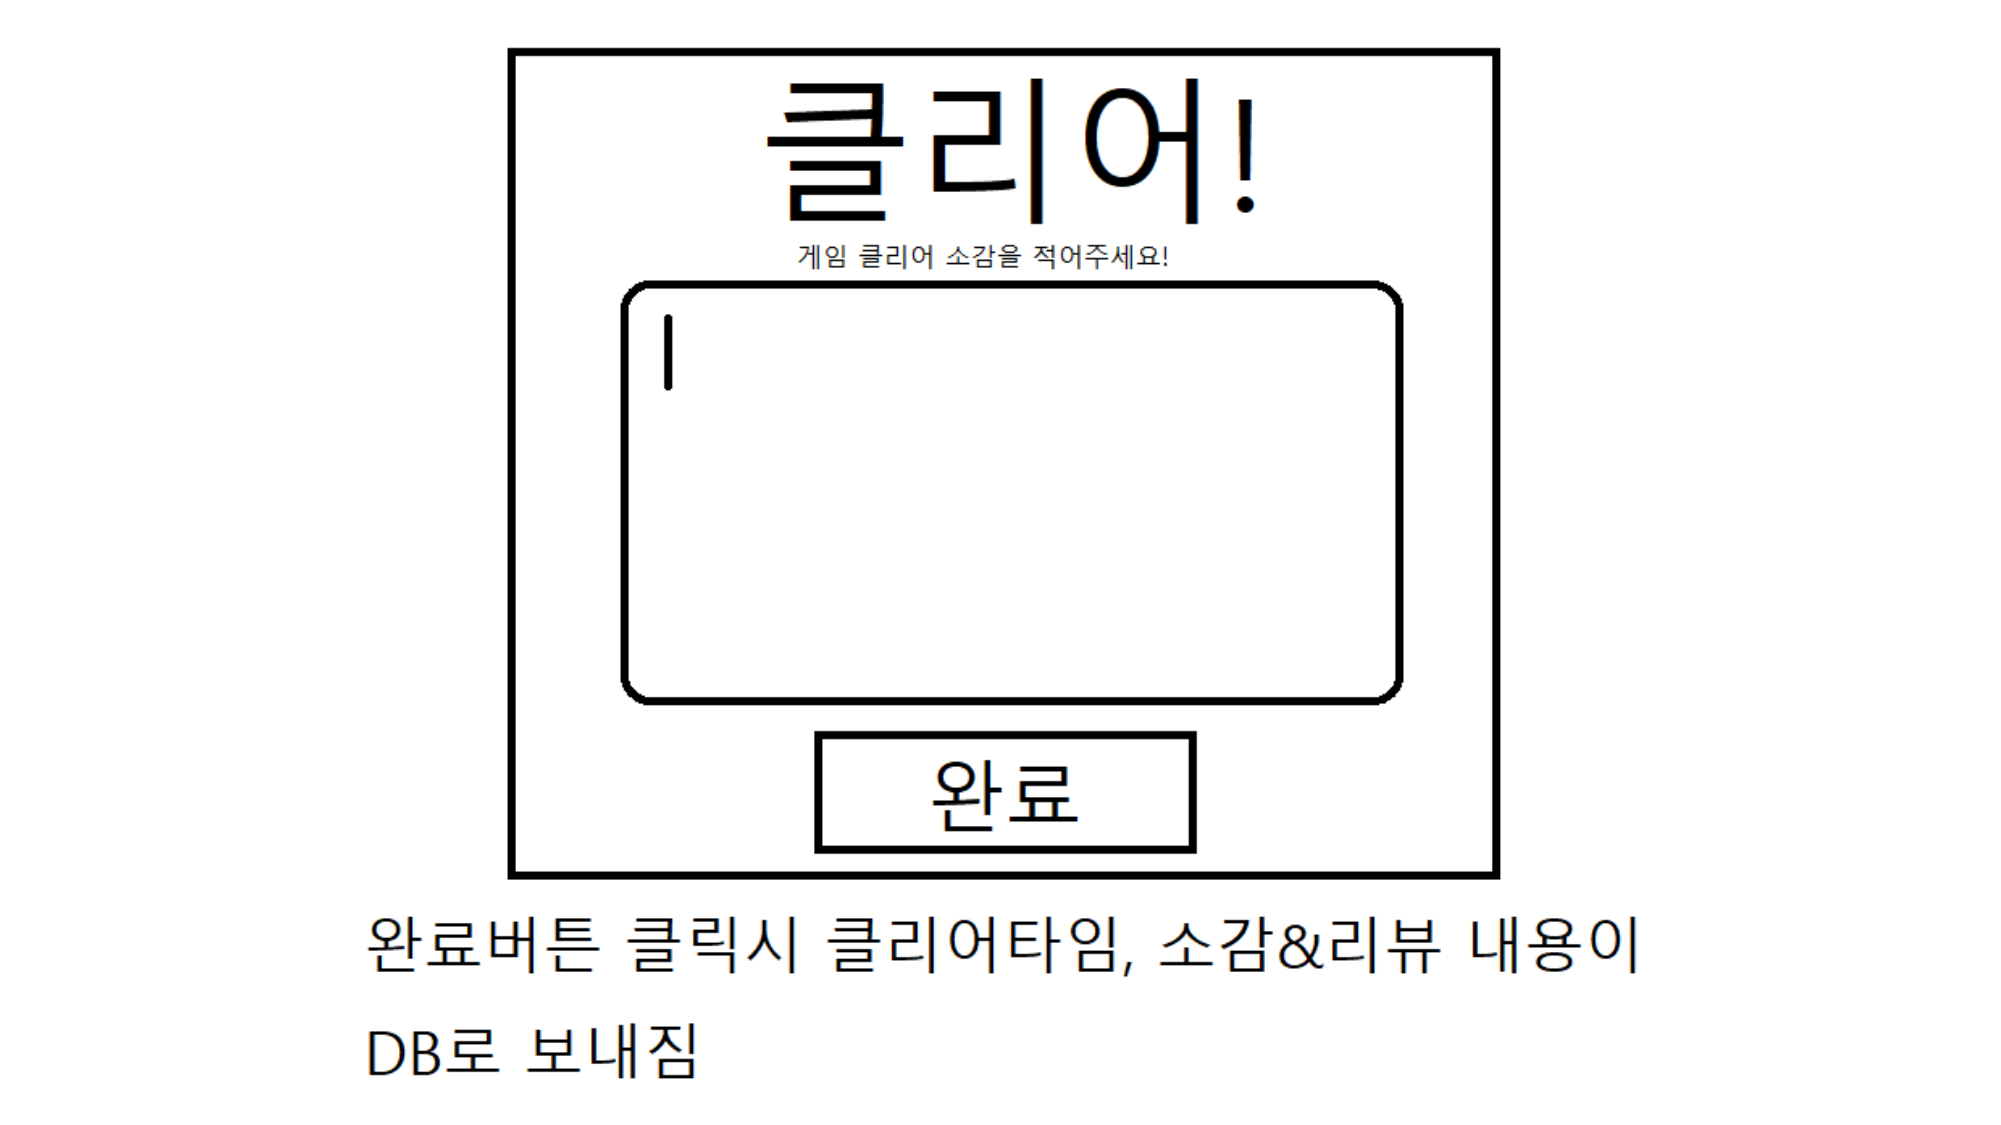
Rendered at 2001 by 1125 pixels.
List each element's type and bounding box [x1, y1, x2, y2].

picture [197, 0, 1796, 1125]
